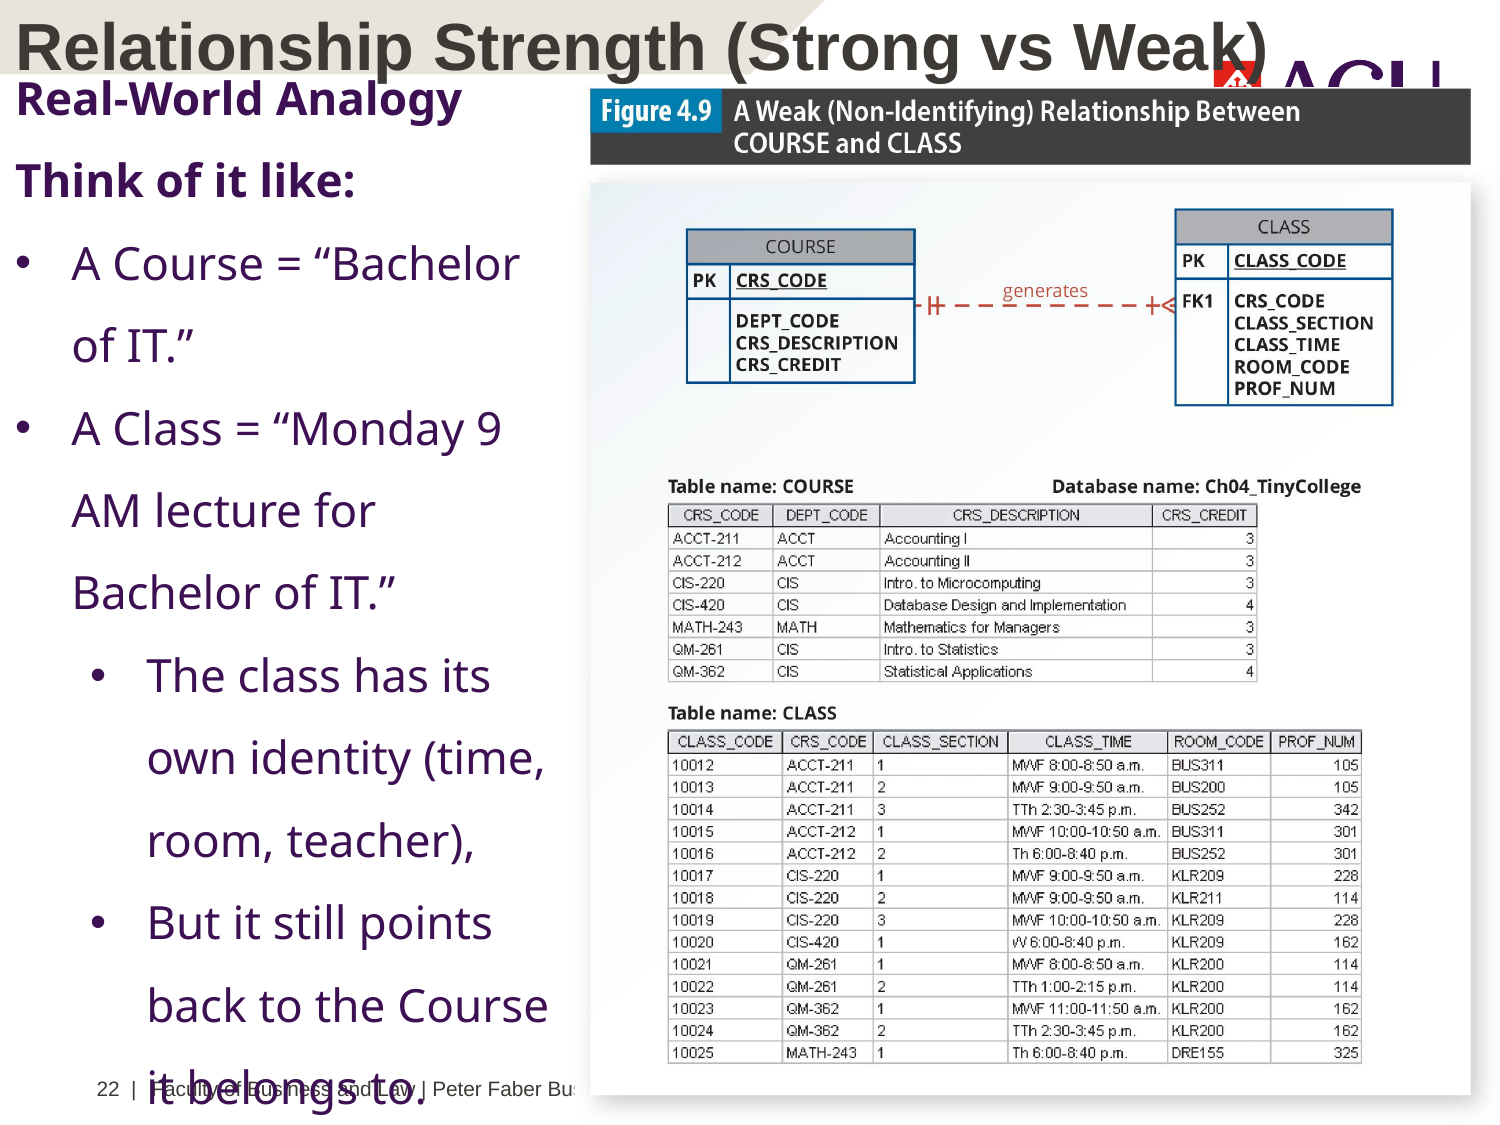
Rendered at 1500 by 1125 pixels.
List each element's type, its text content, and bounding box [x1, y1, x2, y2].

picture [574, 87, 1500, 1125]
text_box Real-World Analogy Think of it like: A Course = “Bachelor of IT.” A Class = “Monday 9 AM lecture for Bachelor of IT.” The class has its own identity (time, room, teacher), But it still points back to the Course it belongs to. [0, 34, 588, 1122]
list Relationship Strength (Strong vs Weak) [0, 0, 1288, 87]
